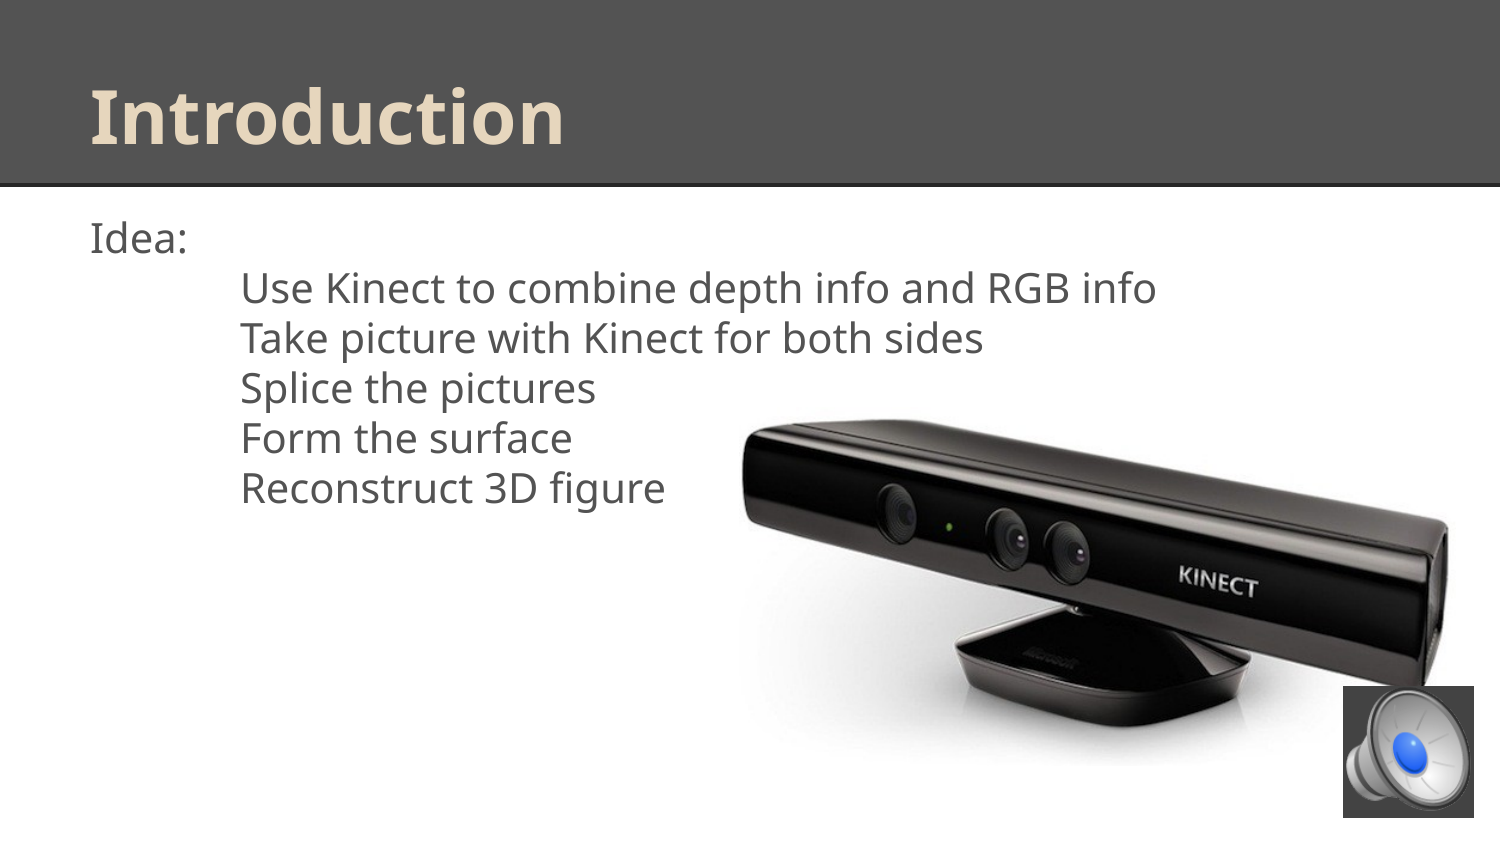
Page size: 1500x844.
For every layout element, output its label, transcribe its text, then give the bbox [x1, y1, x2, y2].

picture [739, 406, 1476, 819]
list Idea: Use Kinect to combine depth info and RGB info Take picture with Kinect for both sides Splice the pictures Form the surface Reconstruct 3D figure [75, 196, 1425, 808]
title Introduction [75, 33, 1425, 175]
